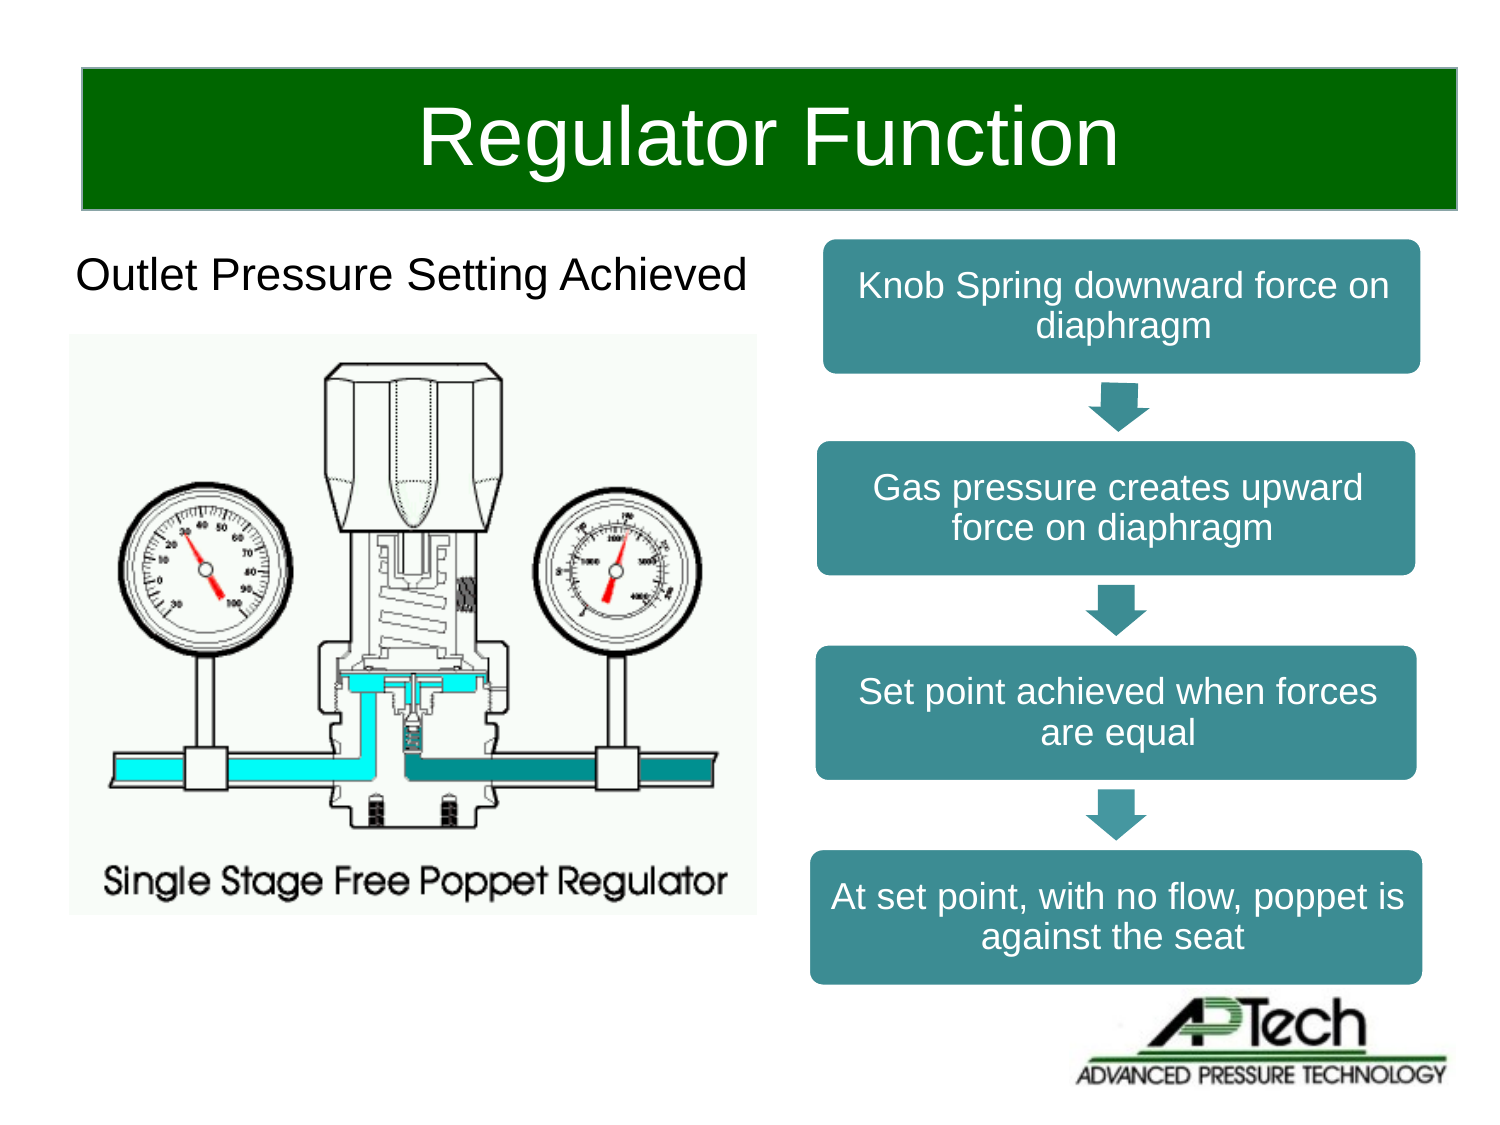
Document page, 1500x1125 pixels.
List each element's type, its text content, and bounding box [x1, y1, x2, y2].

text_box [797, 235, 1436, 986]
picture [1068, 988, 1456, 1094]
text_box Regulator Function [81, 67, 1458, 211]
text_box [69, 334, 757, 916]
title Outlet Pressure Setting Achieved [39, 225, 798, 319]
